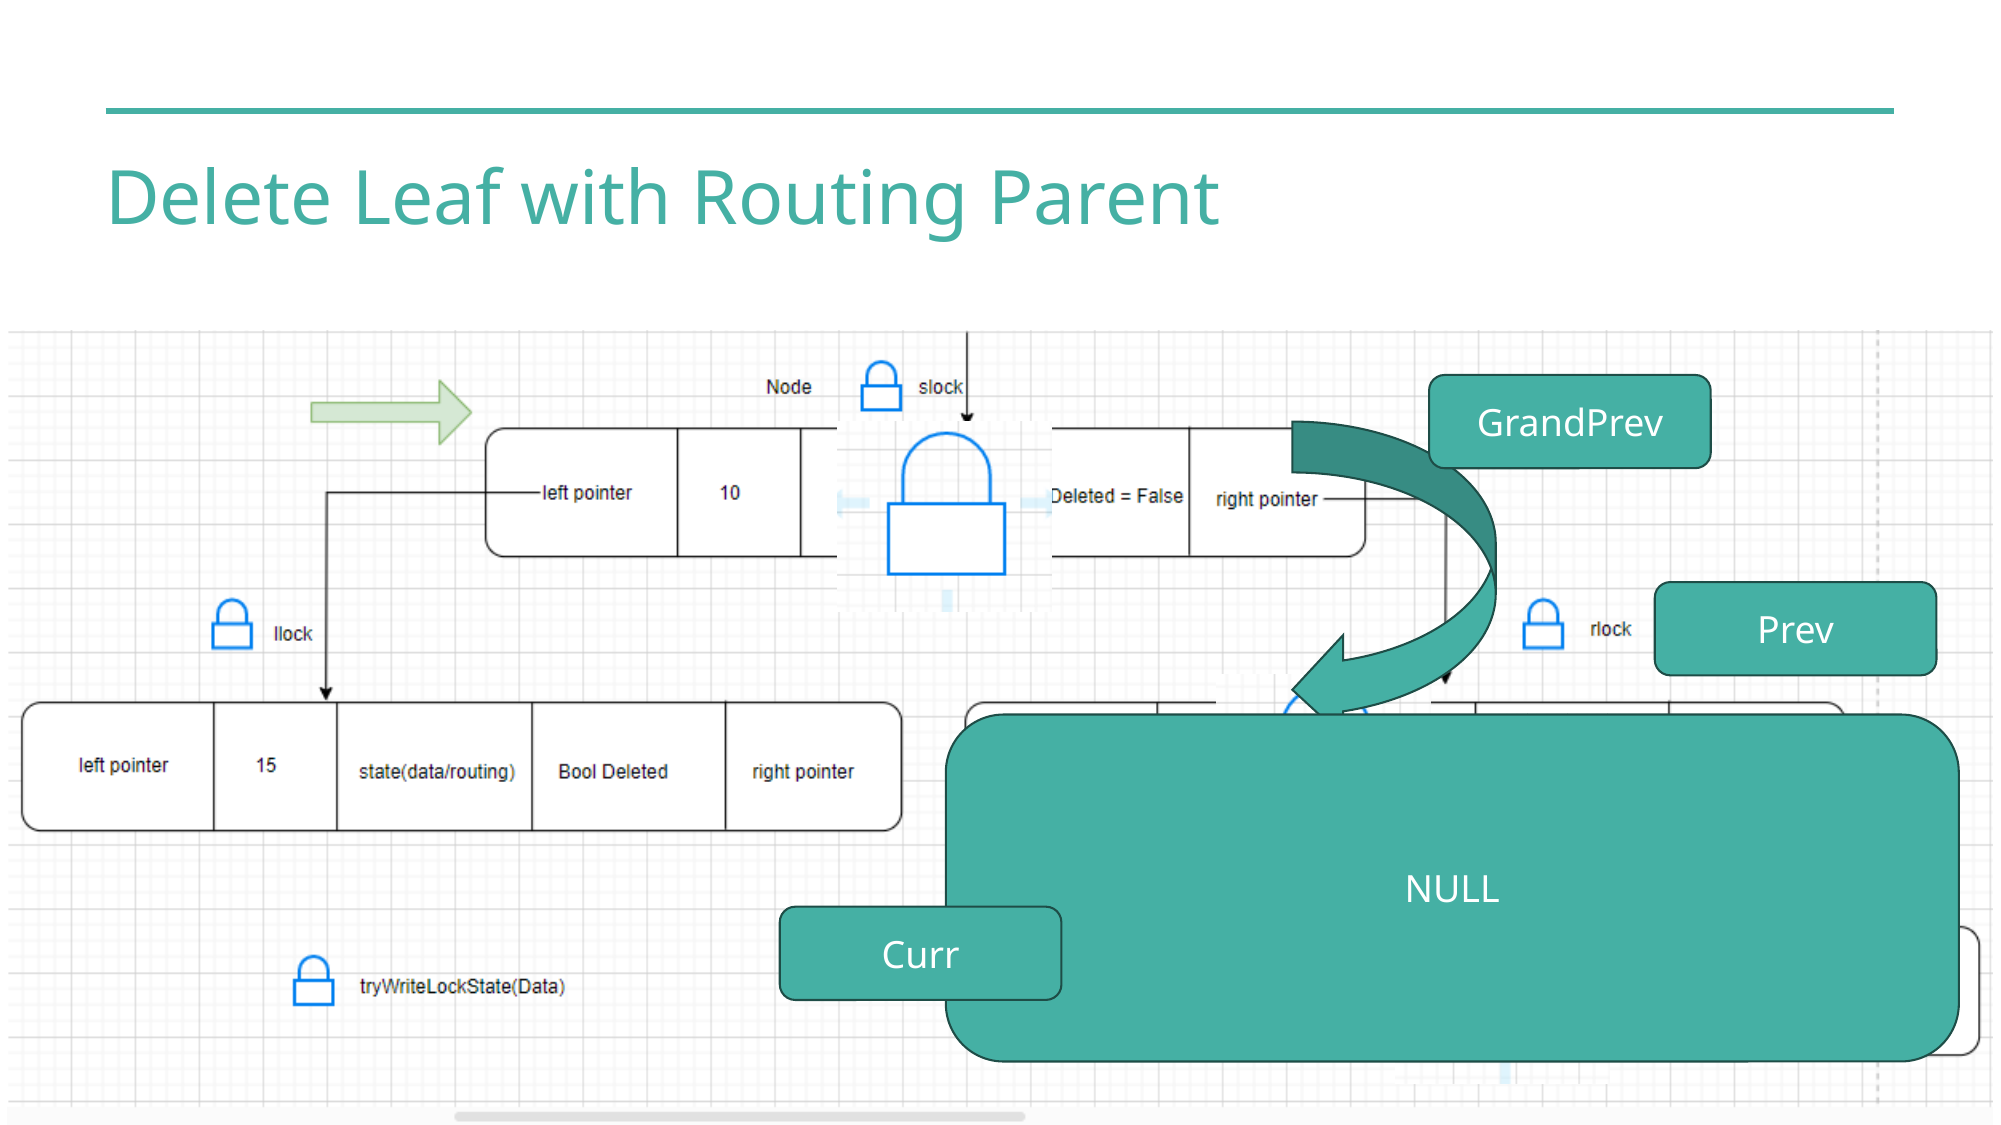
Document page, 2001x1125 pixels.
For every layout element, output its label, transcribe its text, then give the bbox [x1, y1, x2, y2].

title Delete Leaf with Routing Parent [90, 156, 1894, 330]
picture [7, 330, 1993, 1125]
